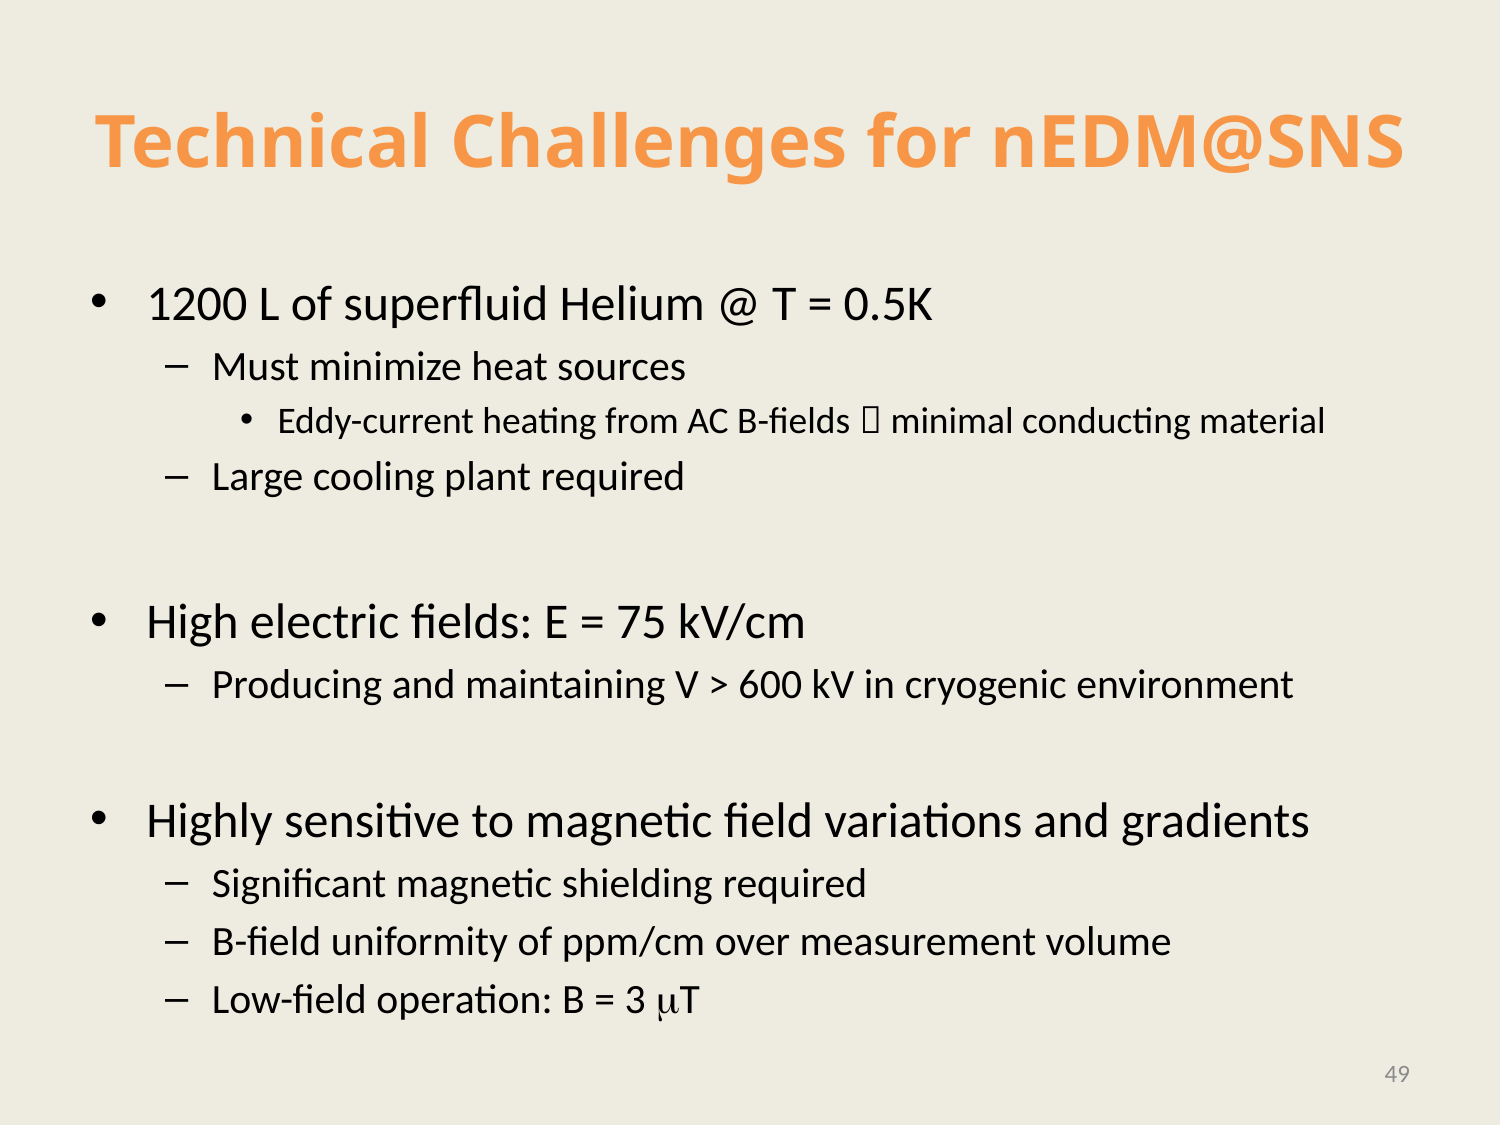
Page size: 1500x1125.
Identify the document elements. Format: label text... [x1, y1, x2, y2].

title Technical Challenges for nEDM@SNS [75, 45, 1425, 233]
list 1200 L of superfluid Helium @ T = 0.5K Must minimize heat sources Eddy-current heating from AC B-fields  minimal conducting material Large cooling plant required High electric fields: E = 75 kV/cm Producing and maintaining V > 600 kV in cryogenic environment Highly sensitive to magnetic field variations and gradients Significant magnetic shielding required B-field uniformity of ppm/cm over measurement volume Low-field operation: B = 3 mT [75, 262, 1425, 1103]
slide_number 49 [1074, 1042, 1425, 1103]
